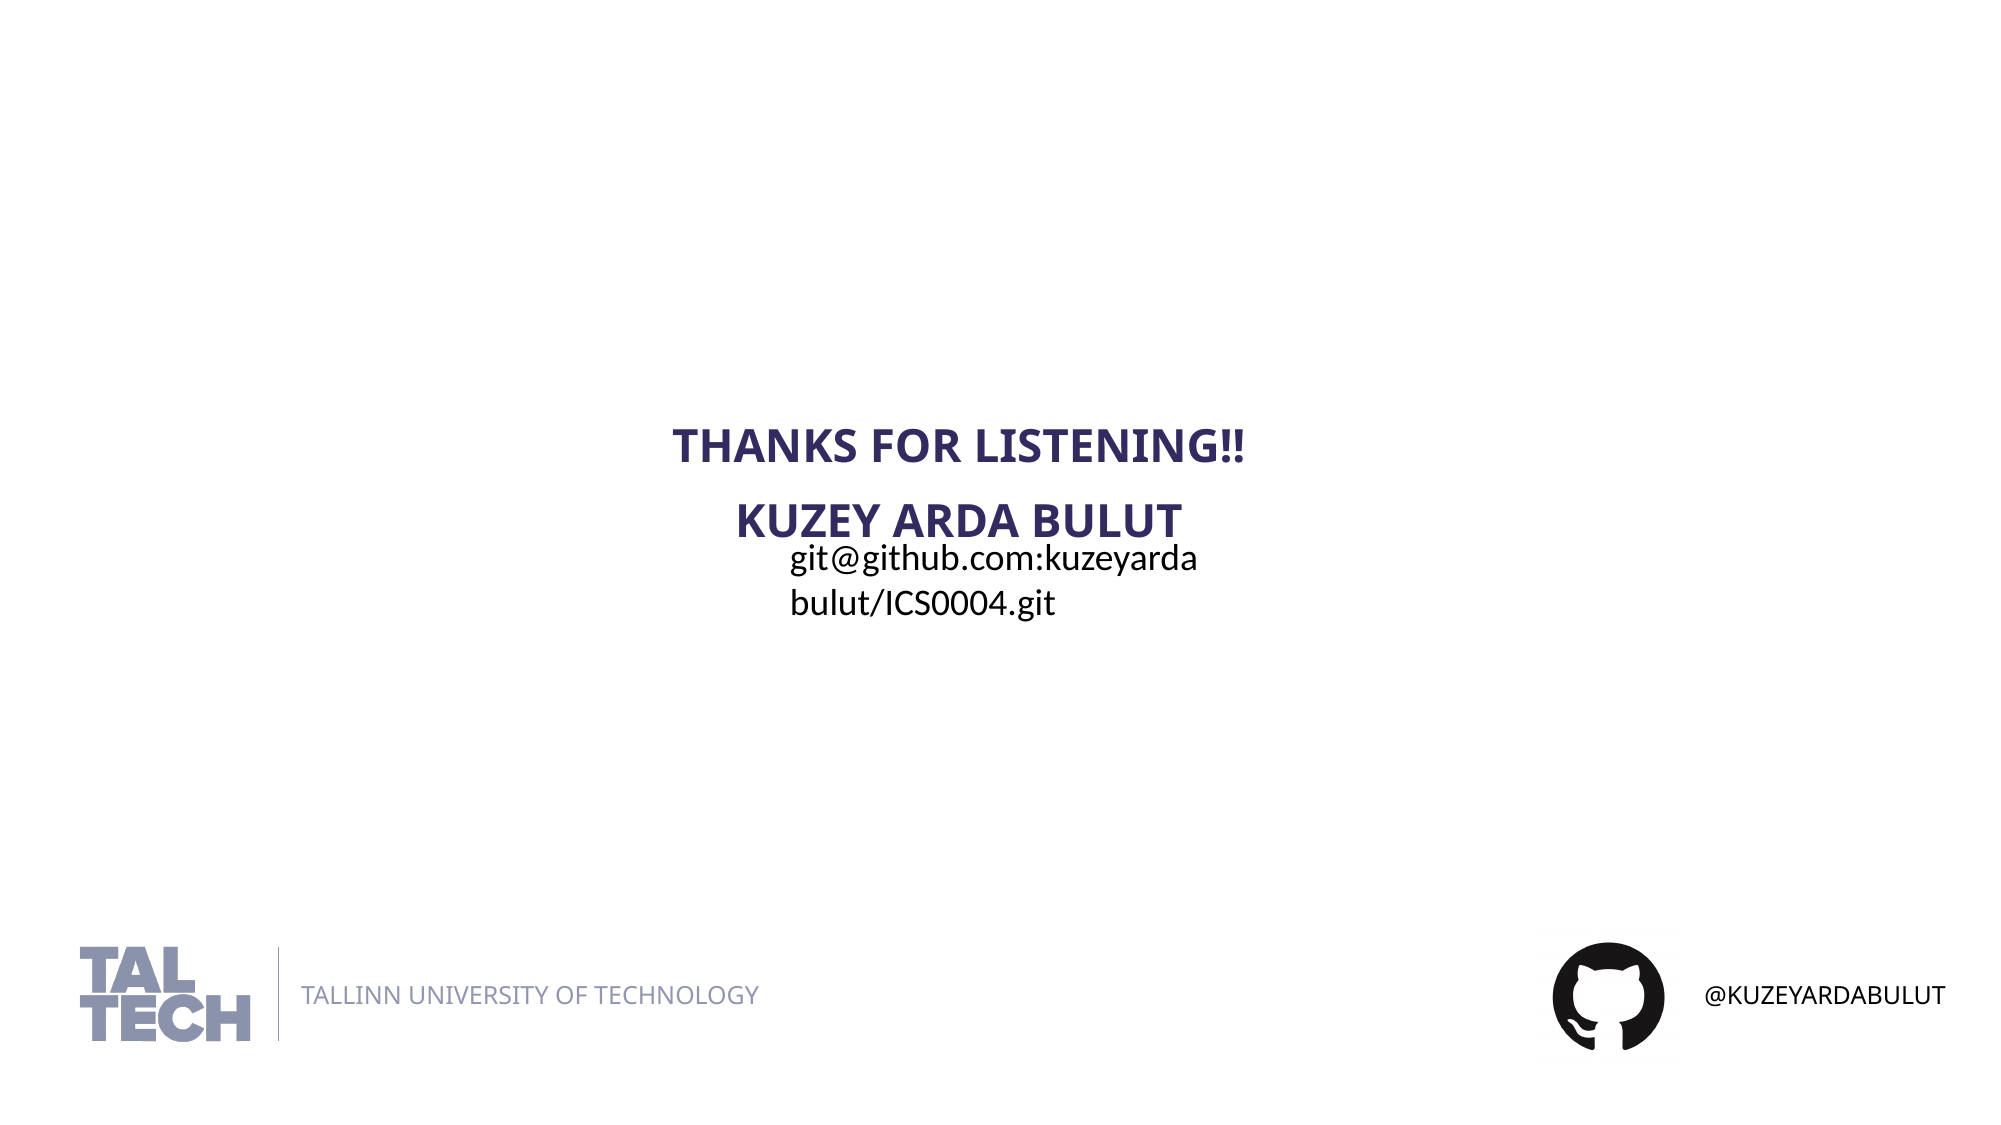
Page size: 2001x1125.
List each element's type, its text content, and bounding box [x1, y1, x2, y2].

picture [75, 940, 254, 1047]
picture [1534, 923, 1683, 1069]
list THANKS FOR lISTENING!! KUZEY aRDA bULUT [84, 413, 1834, 563]
text_box git@github.com:kuzeyardabulut/ICS0004.git [774, 524, 1225, 630]
text_box @kuzeyardabulut [1683, 977, 2000, 1014]
